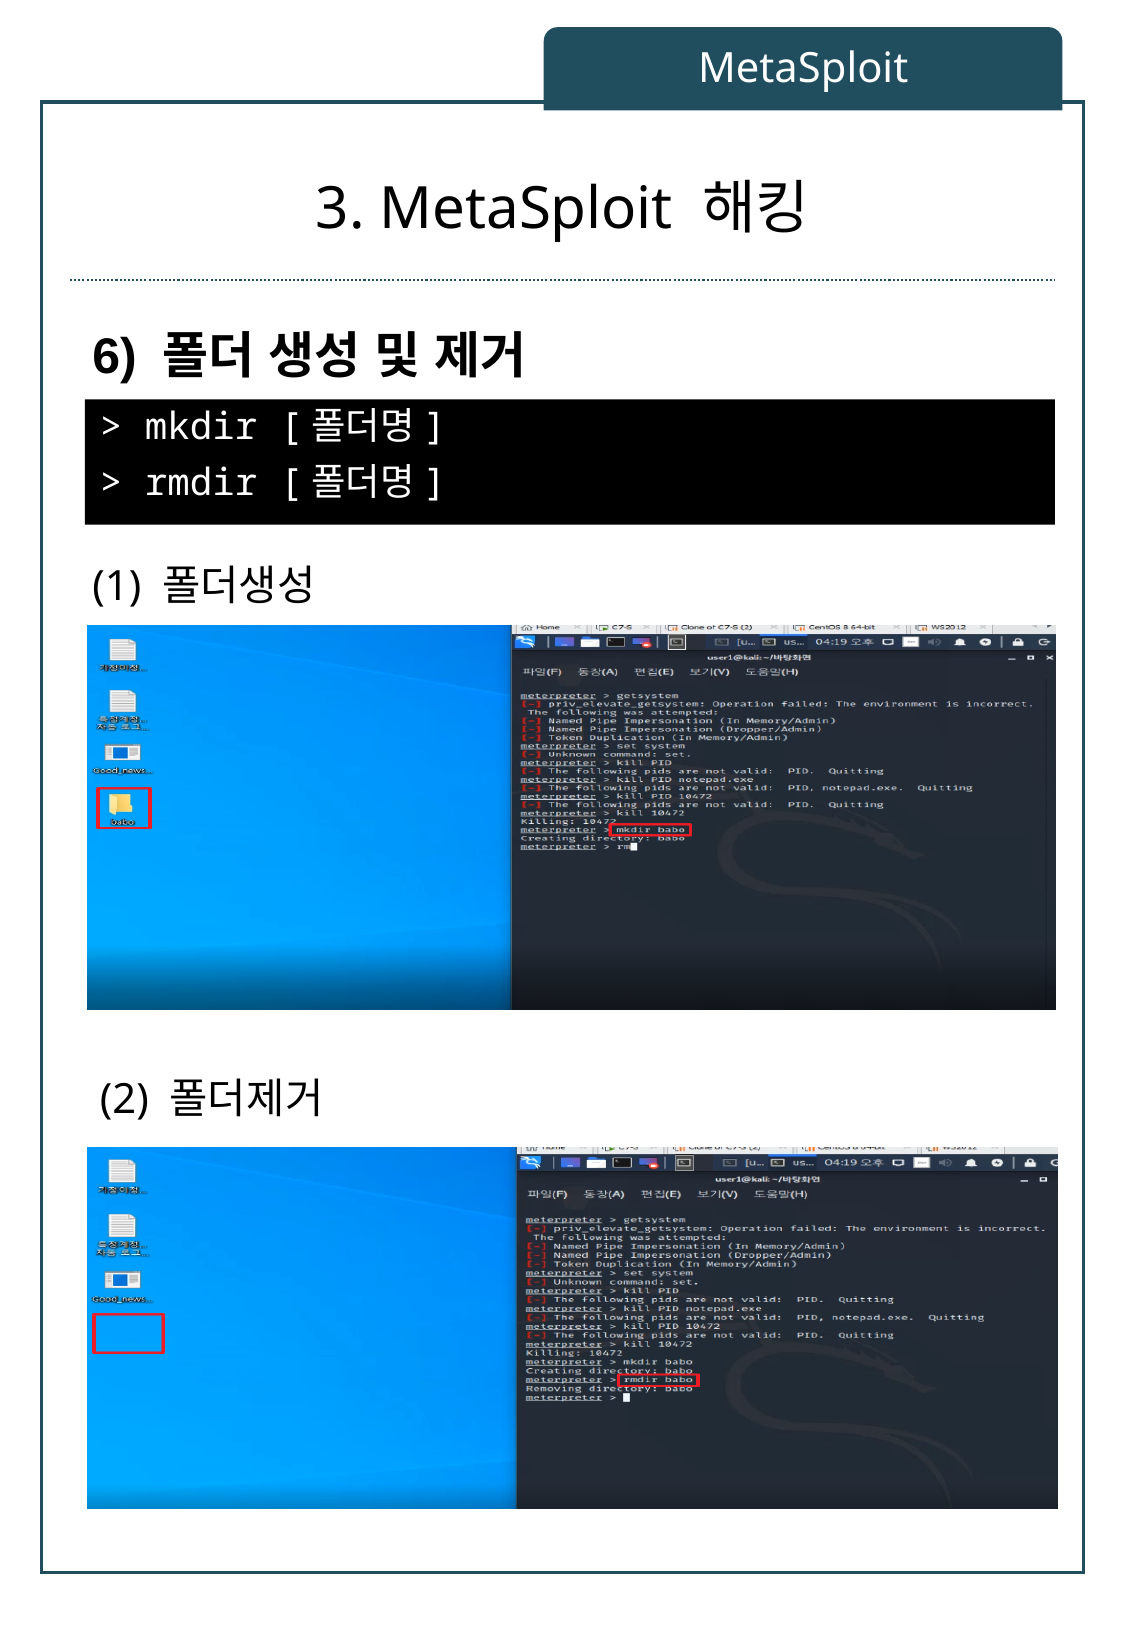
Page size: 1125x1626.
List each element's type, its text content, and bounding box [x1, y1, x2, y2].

text_box (1) 폴더생성 [77, 557, 1048, 616]
picture [87, 1147, 1058, 1509]
picture [87, 625, 1056, 1010]
title 3. MetaSploit 해킹 [77, 152, 1048, 267]
text_box [41, 101, 1084, 1574]
text_box MetaSploit [560, 35, 1046, 103]
text_box [542, 26, 1064, 112]
list 6) 폴더 생성 및 제거 [77, 322, 1048, 382]
text_box > mkdir [폴더명] > rmdir [폴더명] [84, 399, 1055, 525]
text_box (2) 폴더제거 [84, 1070, 1055, 1129]
